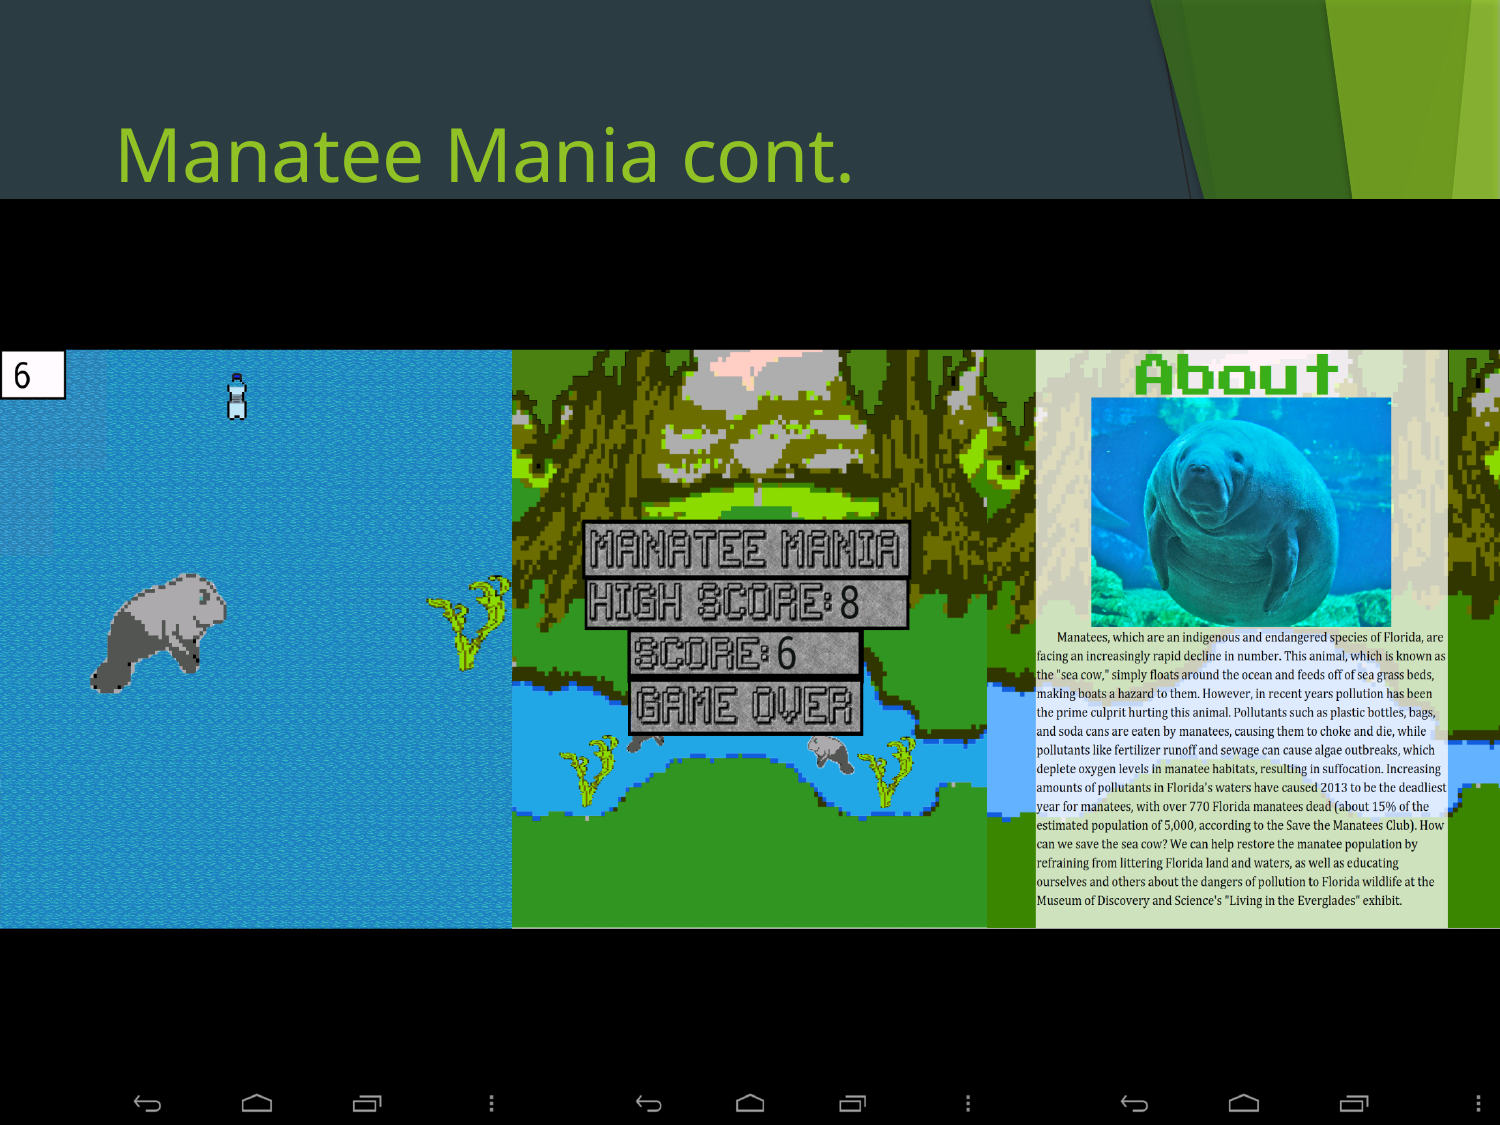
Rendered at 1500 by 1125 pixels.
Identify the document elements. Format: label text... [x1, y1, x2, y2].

title Manatee Mania cont. [99, 99, 1142, 198]
picture [0, 199, 1500, 1125]
